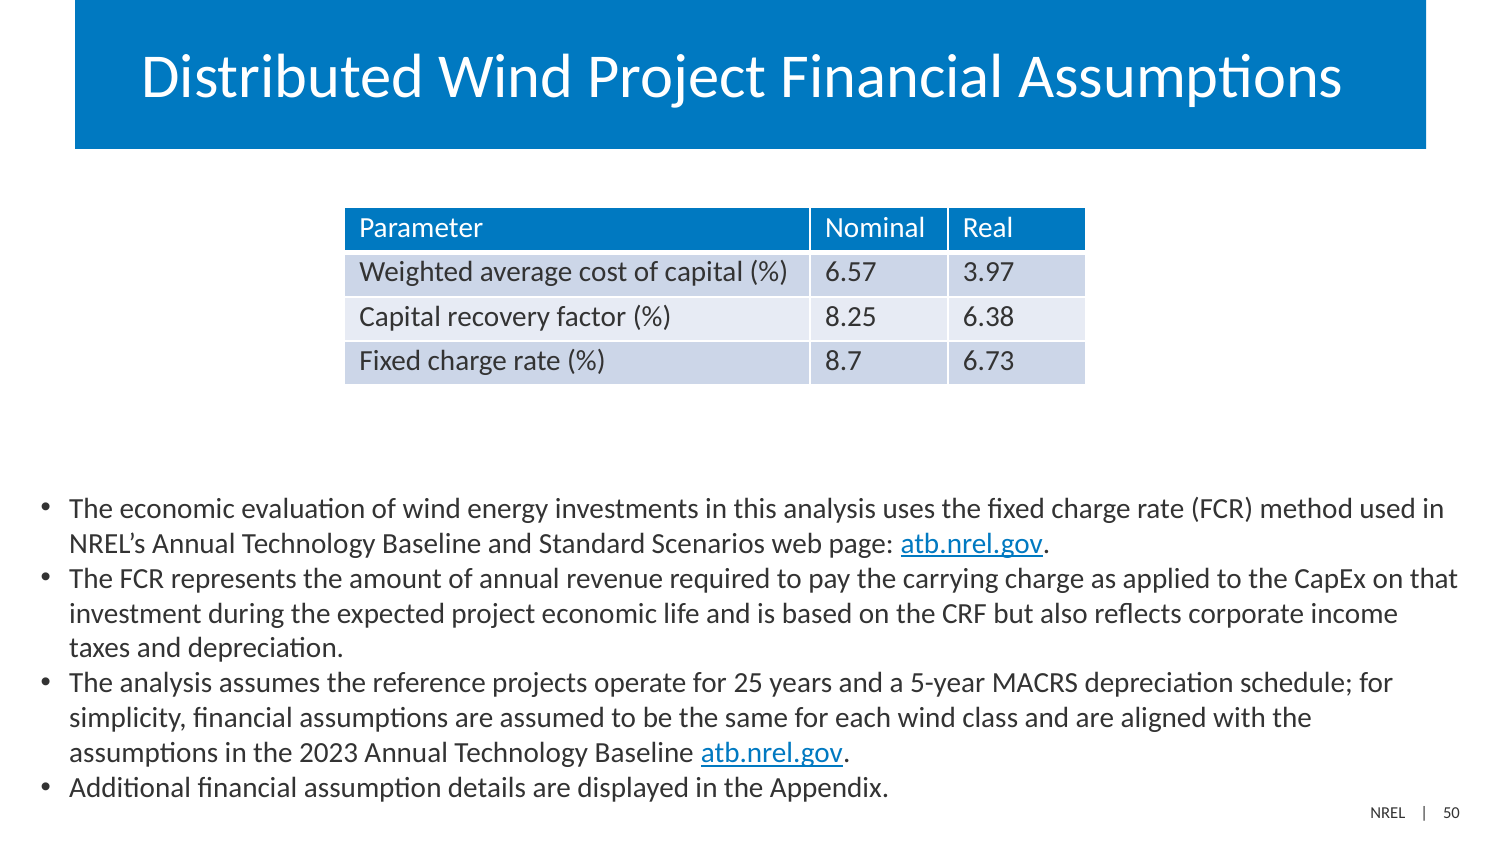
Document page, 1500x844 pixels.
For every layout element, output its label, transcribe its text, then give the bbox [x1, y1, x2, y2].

table_cell 6.57 [811, 255, 947, 296]
table_cell 6.38 [949, 298, 1085, 340]
title Distributed Wind Project Financial Assumptions [75, 0, 1427, 149]
table_cell 6.73 [949, 342, 1085, 384]
table_cell 8.7 [811, 342, 947, 384]
table_header Nominal [811, 208, 947, 250]
text_box The economic evaluation of wind energy investments in this analysis uses the fixed charge rate (FCR) method used in NREL’s Annual Technology Baseline and Standard Scenarios web page: atb.nrel.gov. The FCR represents the amount of annual revenue required to pay the carrying charge as applied to the CapEx on that investment during the expected project economic life and is based on the CRF but also reflects corporate income taxes and depreciation. The analysis assumes the reference projects operate for 25 years and a 5-year MACRS depreciation schedule; for simplicity, financial assumptions are assumed to be the same for each wind class and are aligned with the assumptions in the 2023 Annual Technology Baseline atb.nrel.gov. Additional financial assumption details are displayed in the Appendix. [25, 481, 1475, 811]
table_cell 8.25 [811, 298, 947, 340]
table_header Parameter [345, 208, 809, 250]
table_cell Capital recovery factor (%) [345, 298, 809, 340]
table_cell 3.97 [949, 255, 1085, 296]
table_cell Fixed charge rate (%) [345, 342, 809, 384]
table_header Real [949, 208, 1085, 250]
table_cell Weighted average cost of capital (%) [345, 255, 809, 296]
